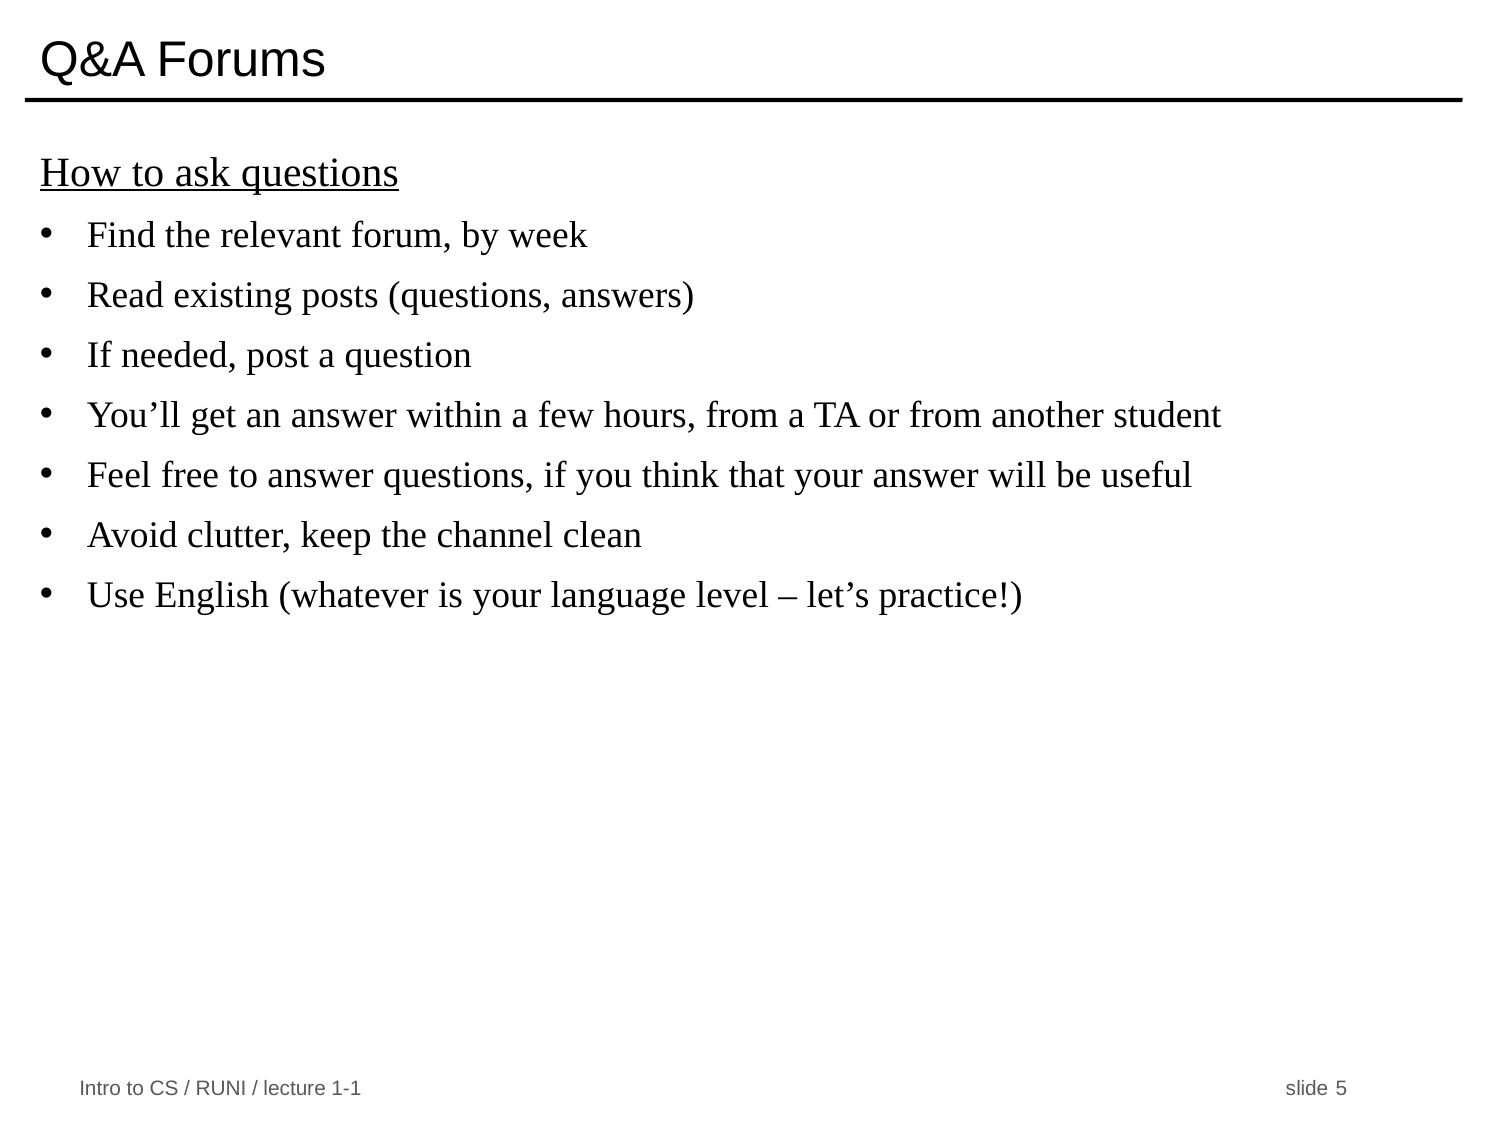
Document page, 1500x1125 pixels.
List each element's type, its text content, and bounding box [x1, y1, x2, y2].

text_box How to ask questions Find the relevant forum, by week Read existing posts (questions, answers) If needed, post a question You’ll get an answer within a few hours, from a TA or from another student Feel free to answer questions, if you think that your answer will be useful Avoid clutter, keep the channel clean Use English (whatever is your language level – let’s practice!) [24, 137, 1438, 650]
title Q&A Forums [24, 12, 1463, 100]
